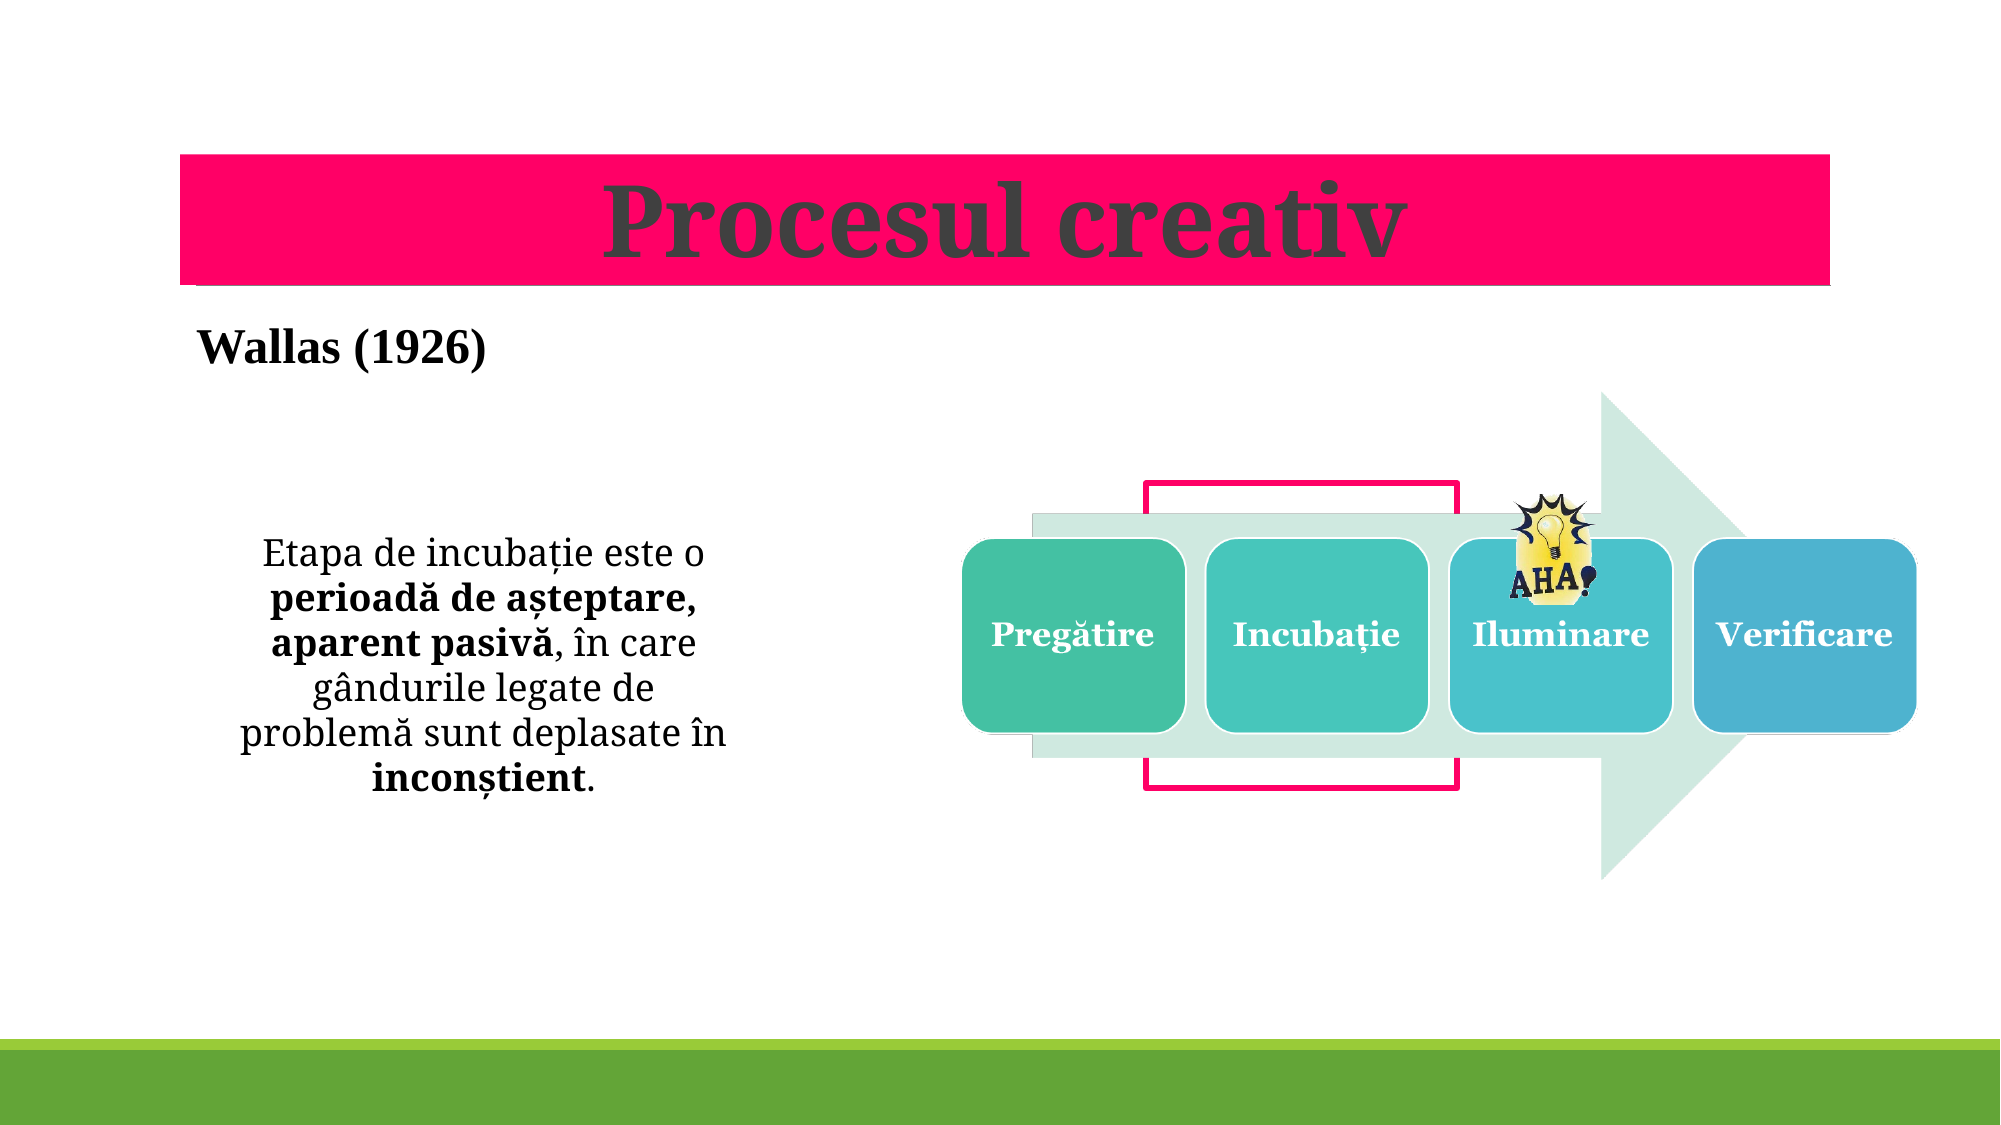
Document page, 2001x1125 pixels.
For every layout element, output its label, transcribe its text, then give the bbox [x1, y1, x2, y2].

title Procesul creativ [180, 154, 1830, 285]
text_box Wallas (1926) [181, 306, 515, 381]
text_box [959, 391, 1918, 881]
text_box Etapa de incubație este o perioadă de așteptare, aparent pasivă, în care gândurile legate de problemă sunt deplasate în inconștient. [217, 521, 751, 806]
